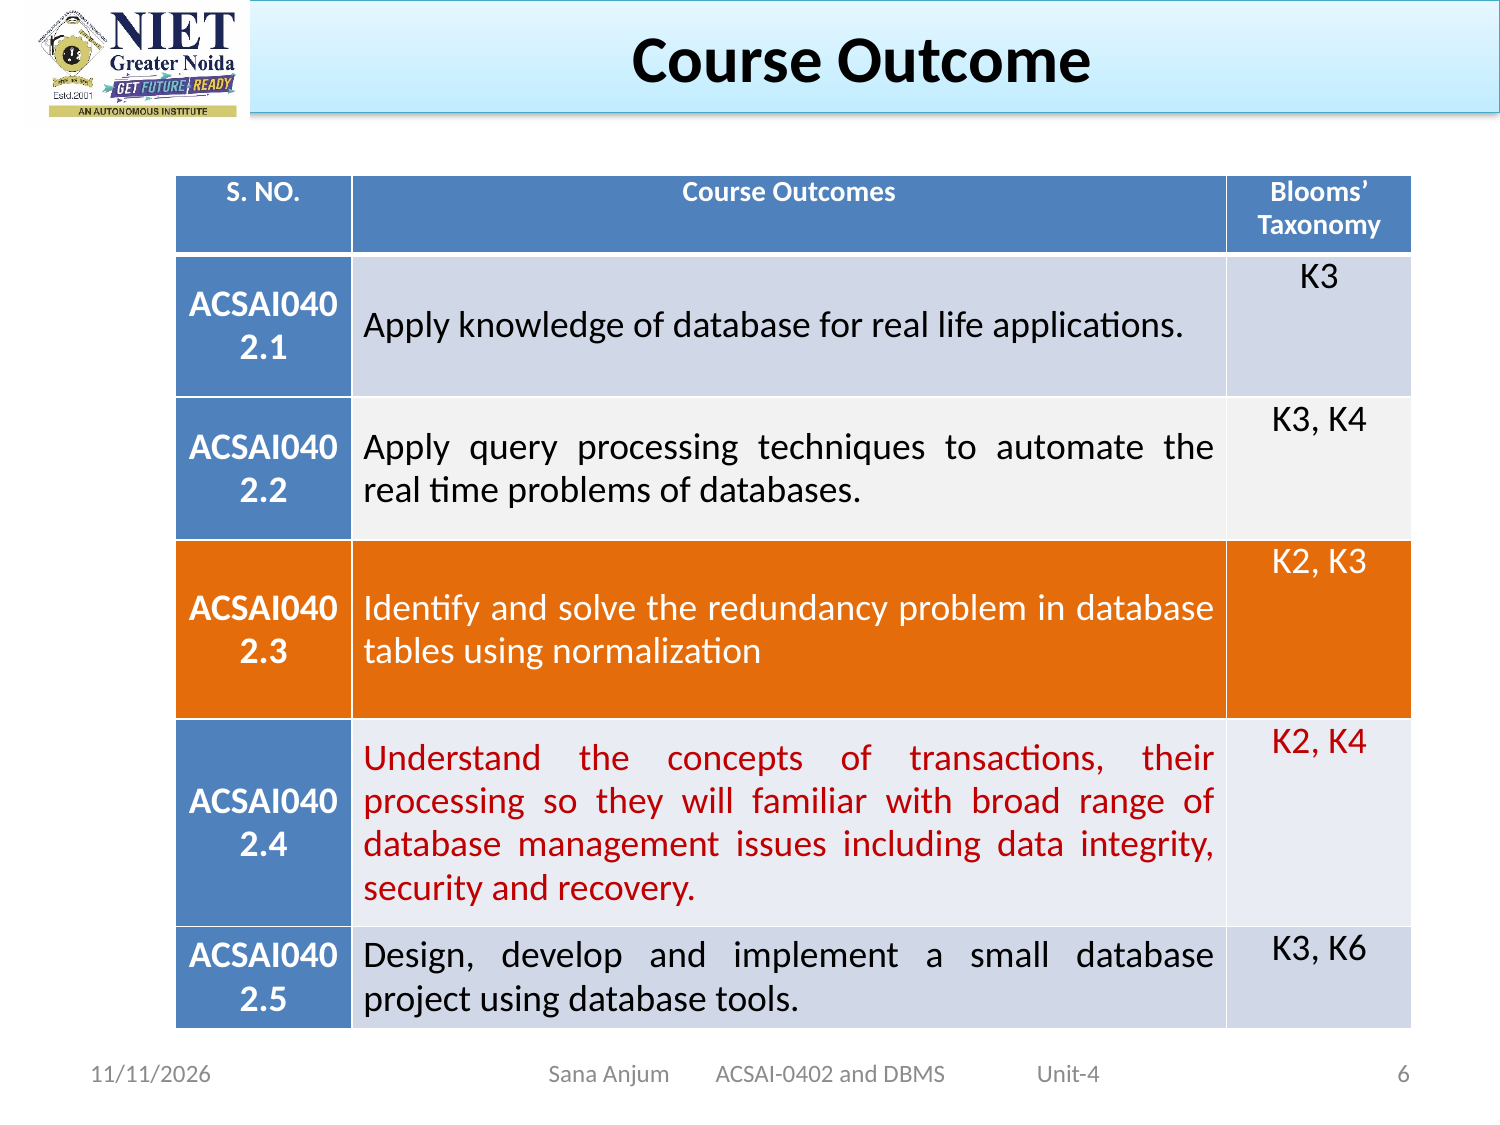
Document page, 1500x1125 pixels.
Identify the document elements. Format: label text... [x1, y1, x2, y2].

table_cell K3, K4 [1227, 398, 1411, 539]
text_box Course Outcome [251, 0, 1500, 113]
picture [24, 0, 251, 128]
table_cell Apply knowledge of database for real life applications. [353, 257, 1226, 396]
table_cell ACSAI0402.3 [176, 541, 351, 718]
slide_number 6 [1074, 1042, 1425, 1103]
footer Sana Anjum ACSAI-0402 and DBMS Unit-4 [412, 1042, 1074, 1103]
table_cell K2, K3 [1227, 541, 1411, 718]
table_cell K2, K4 [1227, 720, 1411, 926]
table_header Course Outcomes [353, 176, 1226, 252]
table_cell K3, K6 [1227, 927, 1411, 1028]
table_cell ACSAI0402.2 [176, 398, 351, 539]
table_cell ACSAI0402.4 [176, 720, 351, 926]
table_cell Design, develop and implement a small database project using database tools. [353, 927, 1226, 1028]
table_cell ACSAI0402.1 [176, 257, 351, 396]
table_cell Understand the concepts of transactions, their processing so they will familiar with broad range of database management issues including data integrity, security and recovery. [353, 720, 1226, 926]
table_header Blooms’ Taxonomy [1227, 176, 1411, 252]
table_cell Apply query processing techniques to automate the real time problems of databases. [353, 398, 1226, 539]
table_cell Identify and solve the redundancy problem in database tables using normalization [353, 541, 1226, 718]
table_header S. NO. [176, 176, 351, 252]
table_cell K3 [1227, 257, 1411, 396]
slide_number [75, 1042, 412, 1103]
table_cell ACSAI0402.5 [176, 927, 351, 1028]
